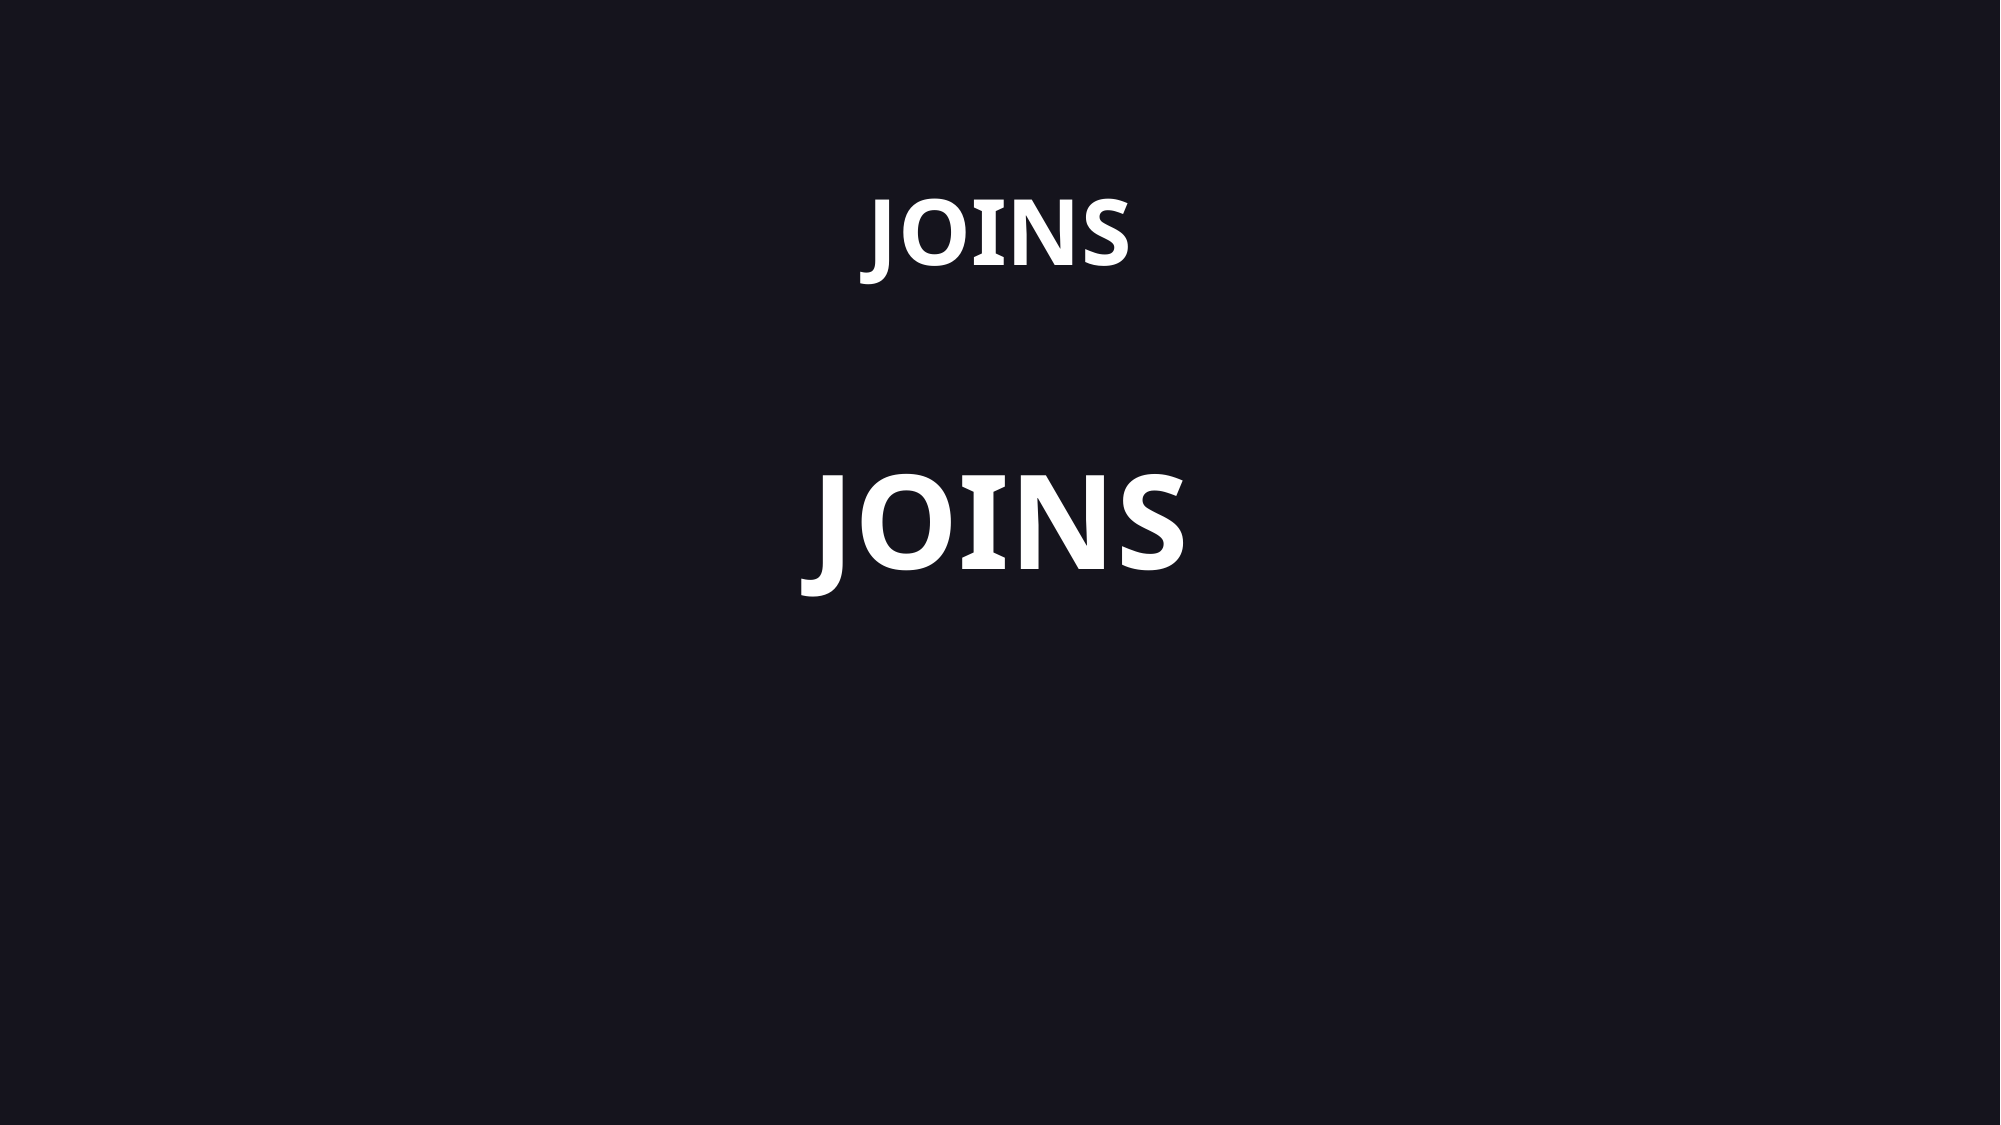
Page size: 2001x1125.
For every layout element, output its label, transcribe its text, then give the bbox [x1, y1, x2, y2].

title JOINS [357, 453, 1642, 606]
title JOINS [357, 140, 1642, 294]
